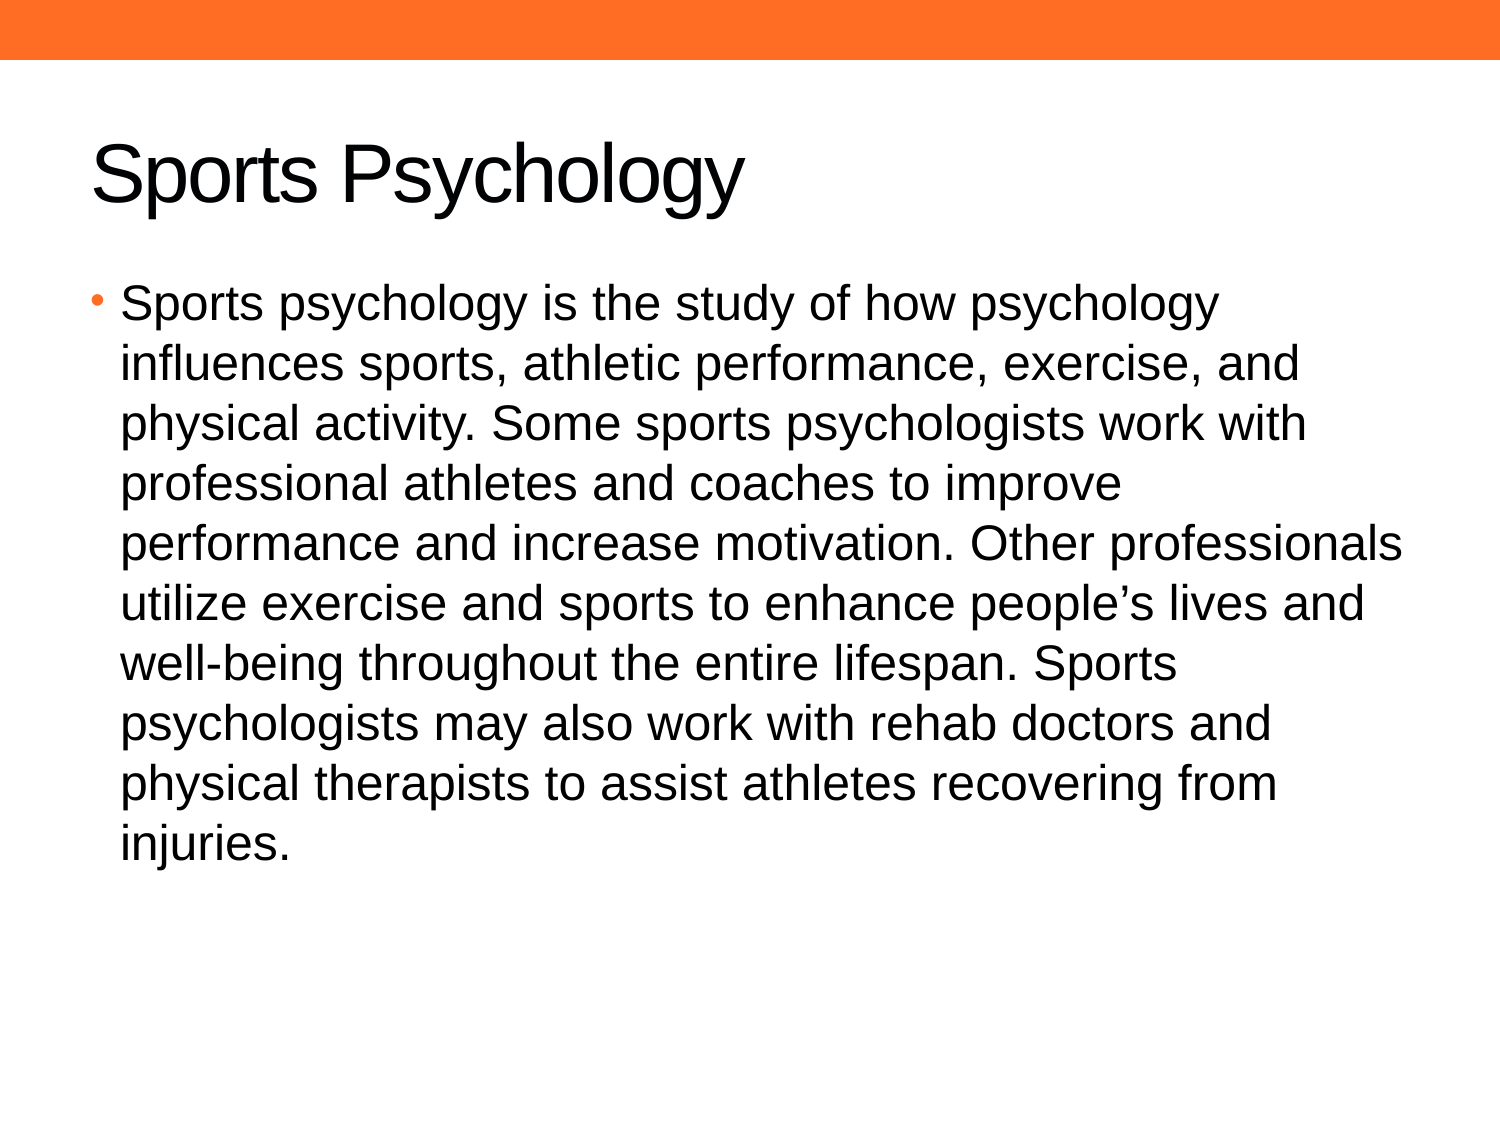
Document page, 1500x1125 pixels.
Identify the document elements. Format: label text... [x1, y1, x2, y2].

list Sports psychology is the study of how psychology influences sports, athletic performance, exercise, and physical activity. Some sports psychologists work with professional athletes and coaches to improve performance and increase motivation. Other professionals utilize exercise and sports to enhance people’s lives and well-being throughout the entire lifespan. Sports psychologists may also work with rehab doctors and physical therapists to assist athletes recovering from injuries. [75, 262, 1425, 1063]
title Sports Psychology [75, 87, 1425, 250]
